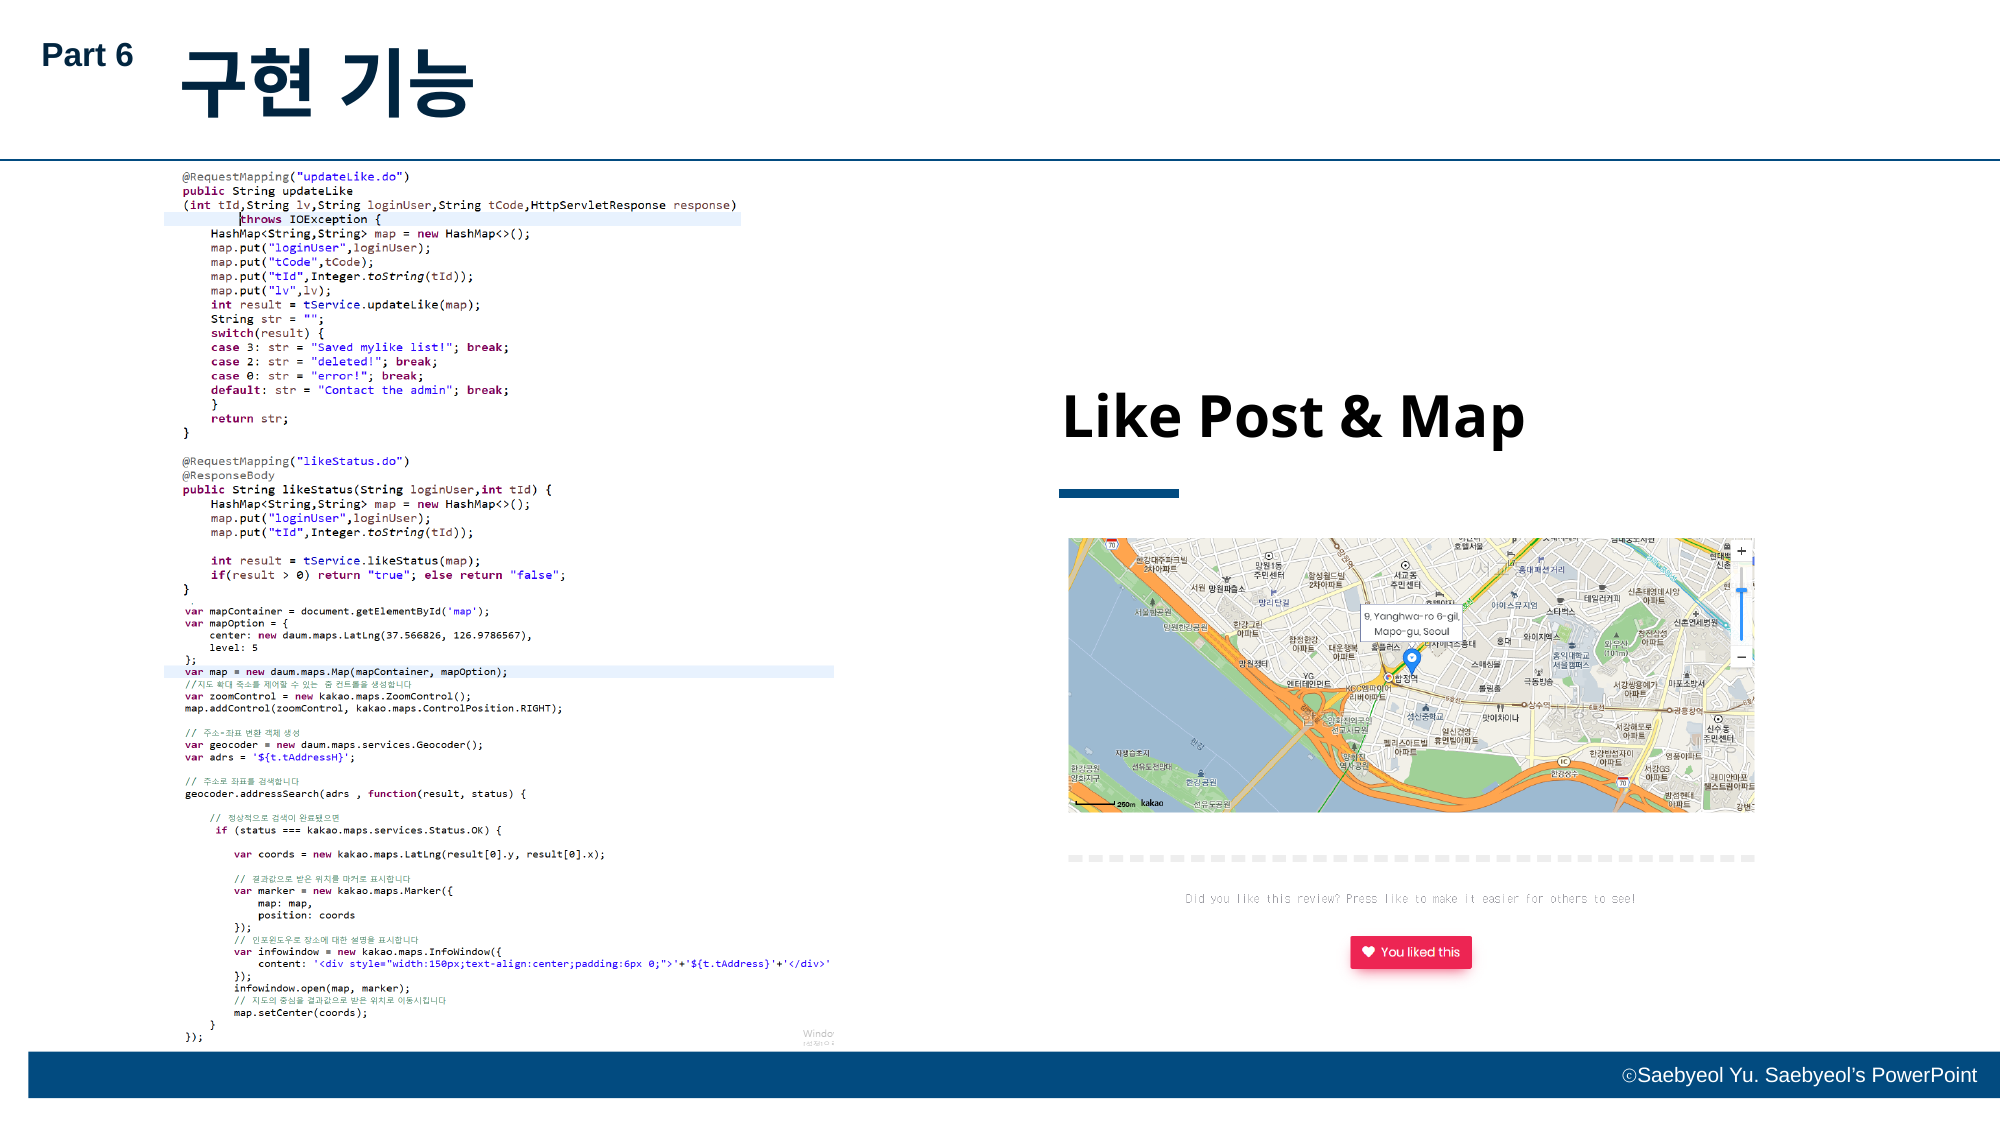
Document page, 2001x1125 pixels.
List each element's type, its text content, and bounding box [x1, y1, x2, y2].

text_box Part 6 [26, 26, 165, 81]
text_box 구현 기능 [164, 28, 783, 134]
text_box Like Post & Map [1046, 372, 1636, 457]
picture [1058, 528, 1768, 989]
picture [164, 163, 834, 1047]
